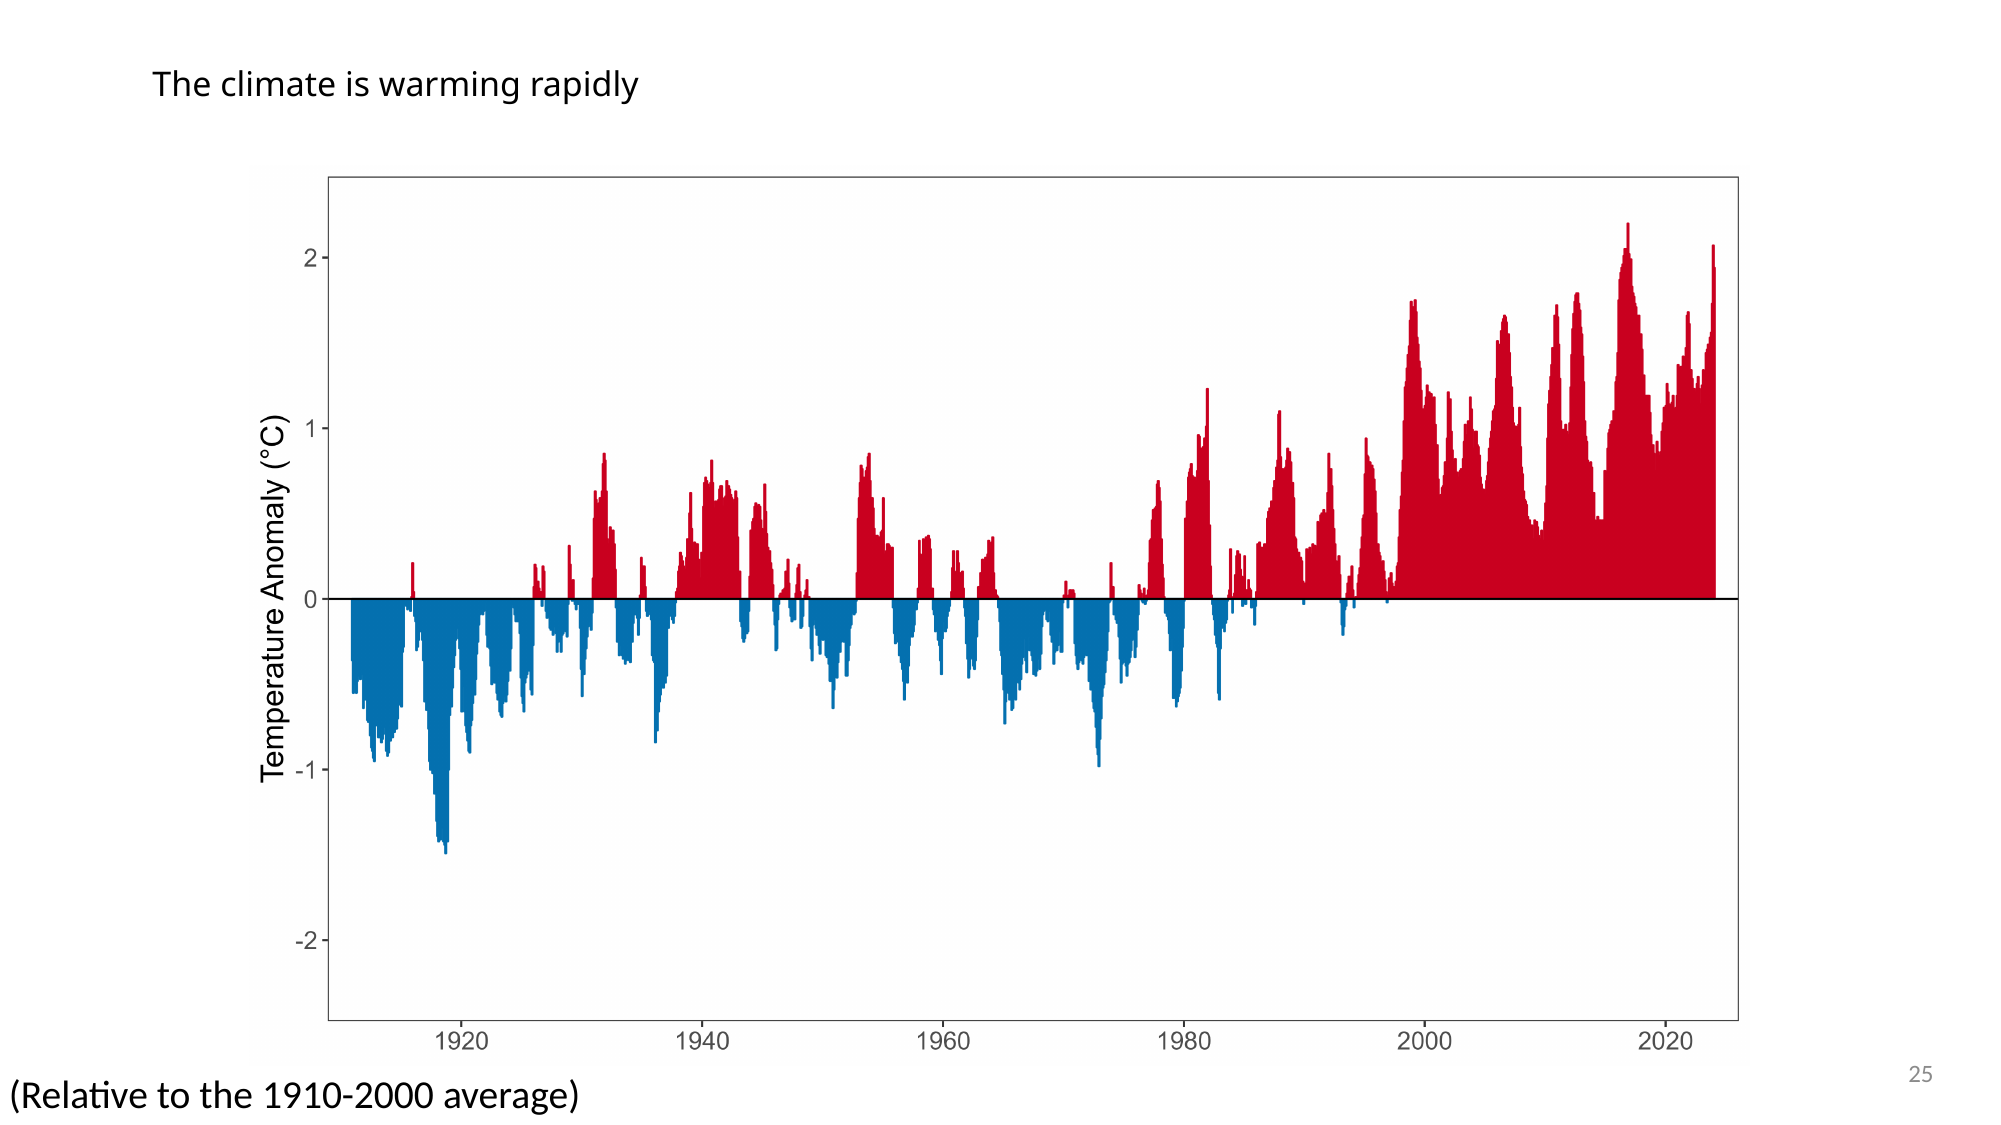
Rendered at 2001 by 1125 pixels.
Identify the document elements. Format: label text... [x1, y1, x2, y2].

text_box (Relative to the 1910-2000 average) [0, 1061, 608, 1124]
slide_number 25 [1830, 1042, 1949, 1103]
picture [249, 165, 1750, 1066]
title The climate is warming rapidly [137, 59, 1863, 112]
